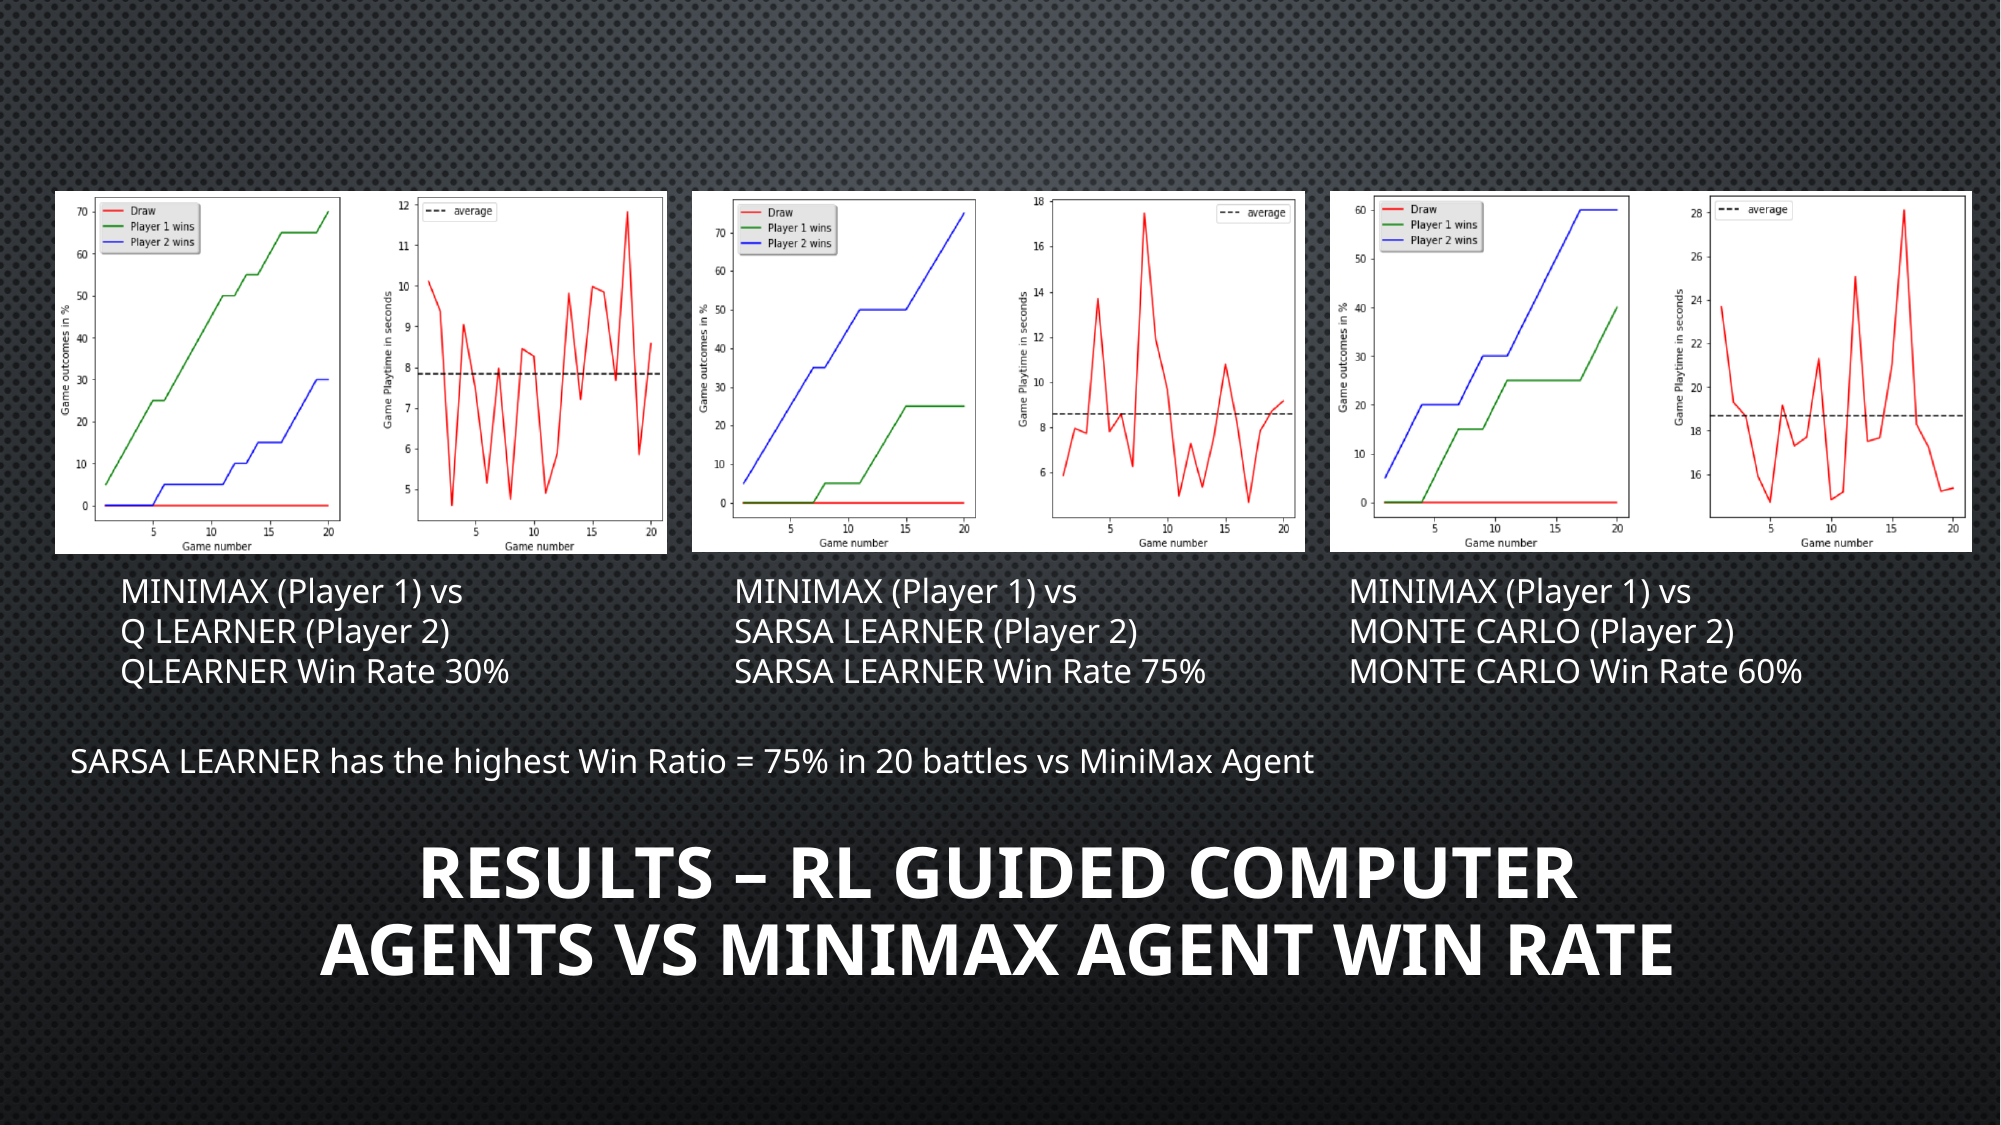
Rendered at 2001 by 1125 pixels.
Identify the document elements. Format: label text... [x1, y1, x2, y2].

title RESULTS – RL GUIDED COMPUTER AGENTS VS MINIMAX AGENT WIN RATE [286, 823, 1711, 999]
text_box SARSA LEARNER has the highest Win Ratio = 75% in 20 battles vs MiniMax Agent [55, 733, 1741, 789]
picture [692, 191, 1305, 552]
text_box MINIMAX (Player 1) vs MONTE CARLO (Player 2) MONTE CARLO Win Rate 60% [1333, 562, 1895, 698]
text_box MINIMAX (Player 1) vs SARSA LEARNER (Player 2) SARSA LEARNER Win Rate 75% [719, 562, 1281, 698]
text_box MINIMAX (Player 1) vs Q LEARNER (Player 2) QLEARNER Win Rate 30% [104, 562, 667, 698]
picture [54, 191, 667, 555]
text_box [0, 0, 2000, 1125]
picture [1330, 191, 1972, 552]
